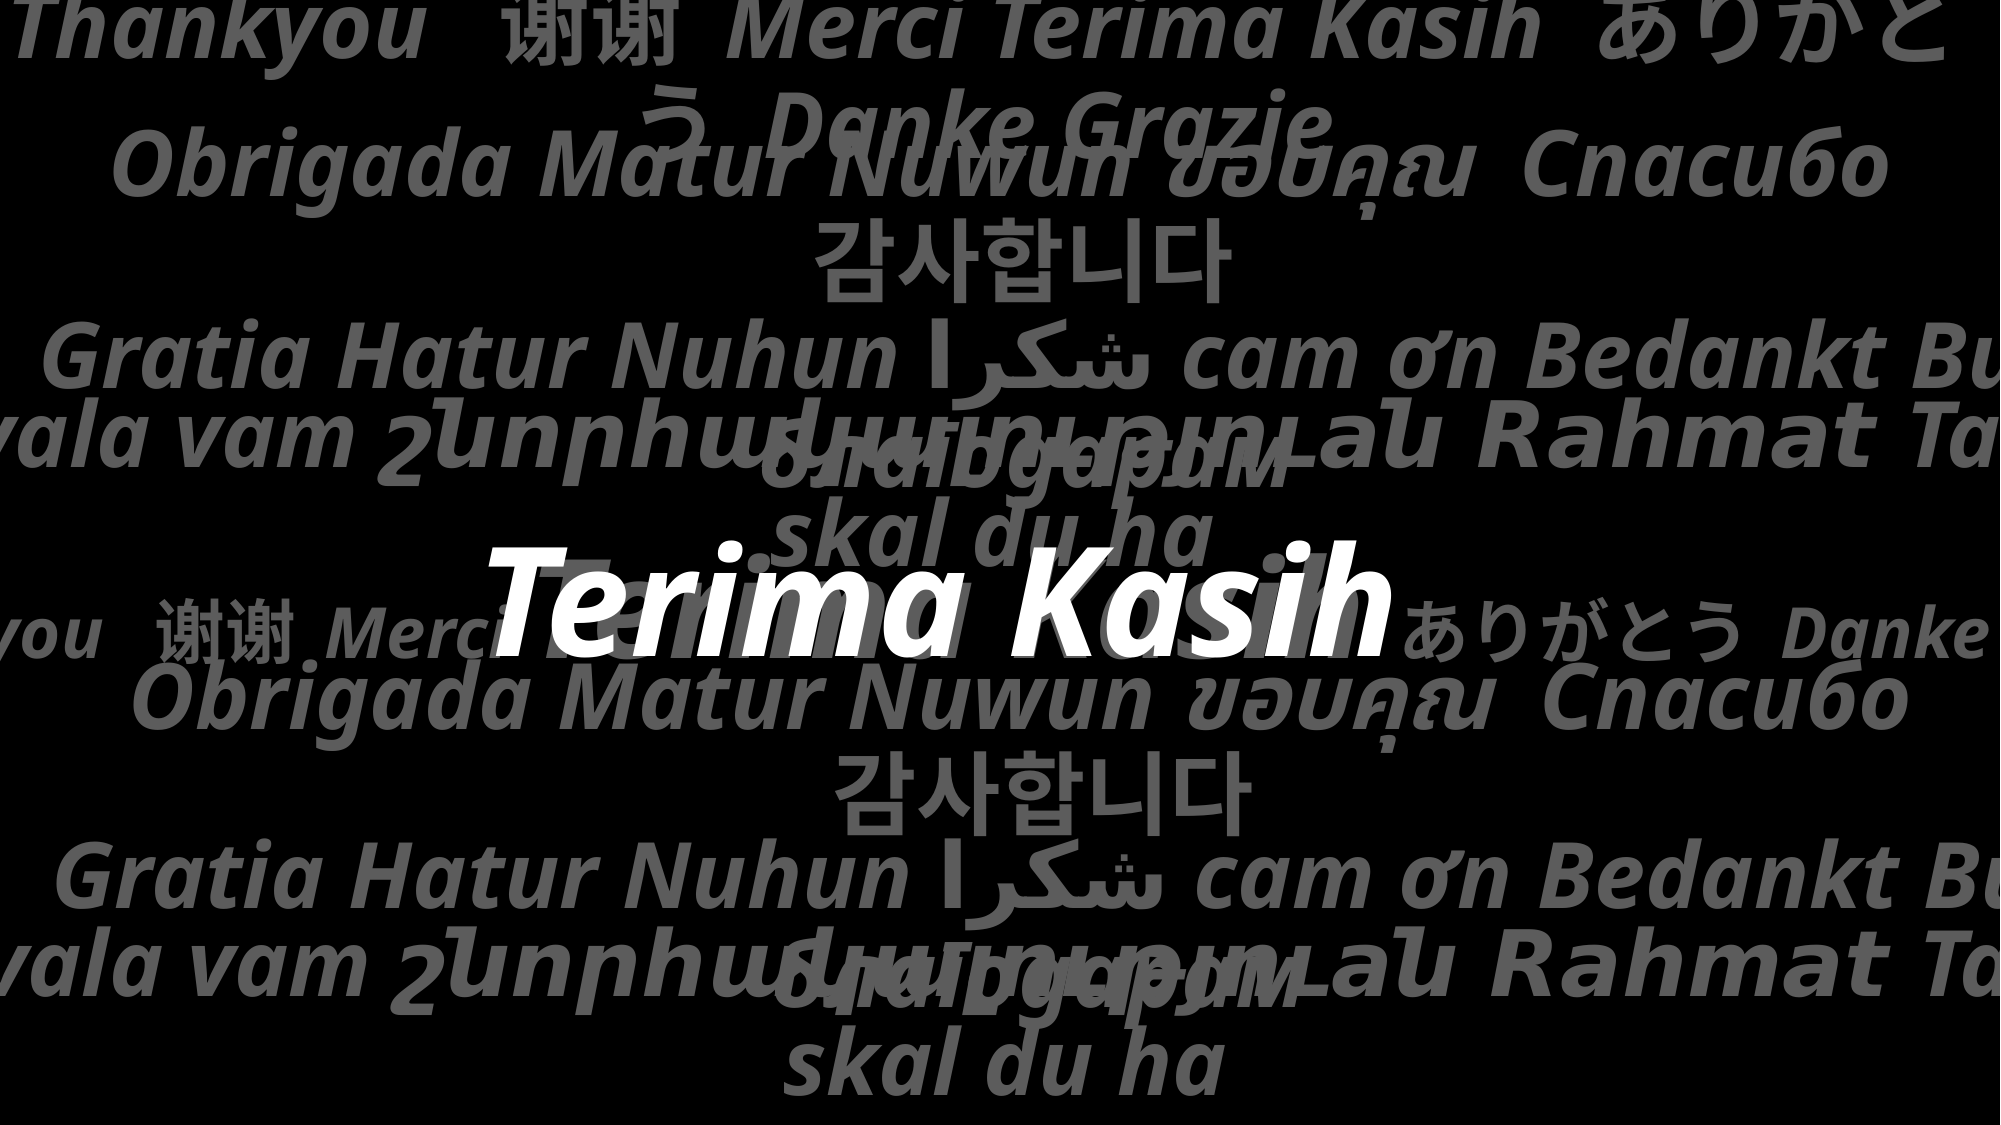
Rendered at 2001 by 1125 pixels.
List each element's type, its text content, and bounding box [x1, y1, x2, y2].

text_box Obrigada Matur Nuwun ขอบคุณ Спасибо 감사합니다 [0, 188, 2000, 375]
text_box Gratia Hatur Nuhun شكرا cam ơn Bedankt Ви благодарам [0, 908, 2000, 1039]
text_box Obrigada Matur Nuwun ขอบคุณ Спасибо 감사합니다 [0, 717, 2000, 908]
text_box Hvala vam շնորհակալություaն Rahmat Takk skal du ha [0, 1039, 2000, 1125]
text_box Terima Kasih [0, 498, 2000, 717]
text_box Thankyou 谢谢 Merci Terima Kasih ありがとう Danke Grazie [0, 0, 2000, 188]
text_box Gratia Hatur Nuhun شكرا cam ơn Bedankt Ви благодарам [0, 375, 2000, 498]
